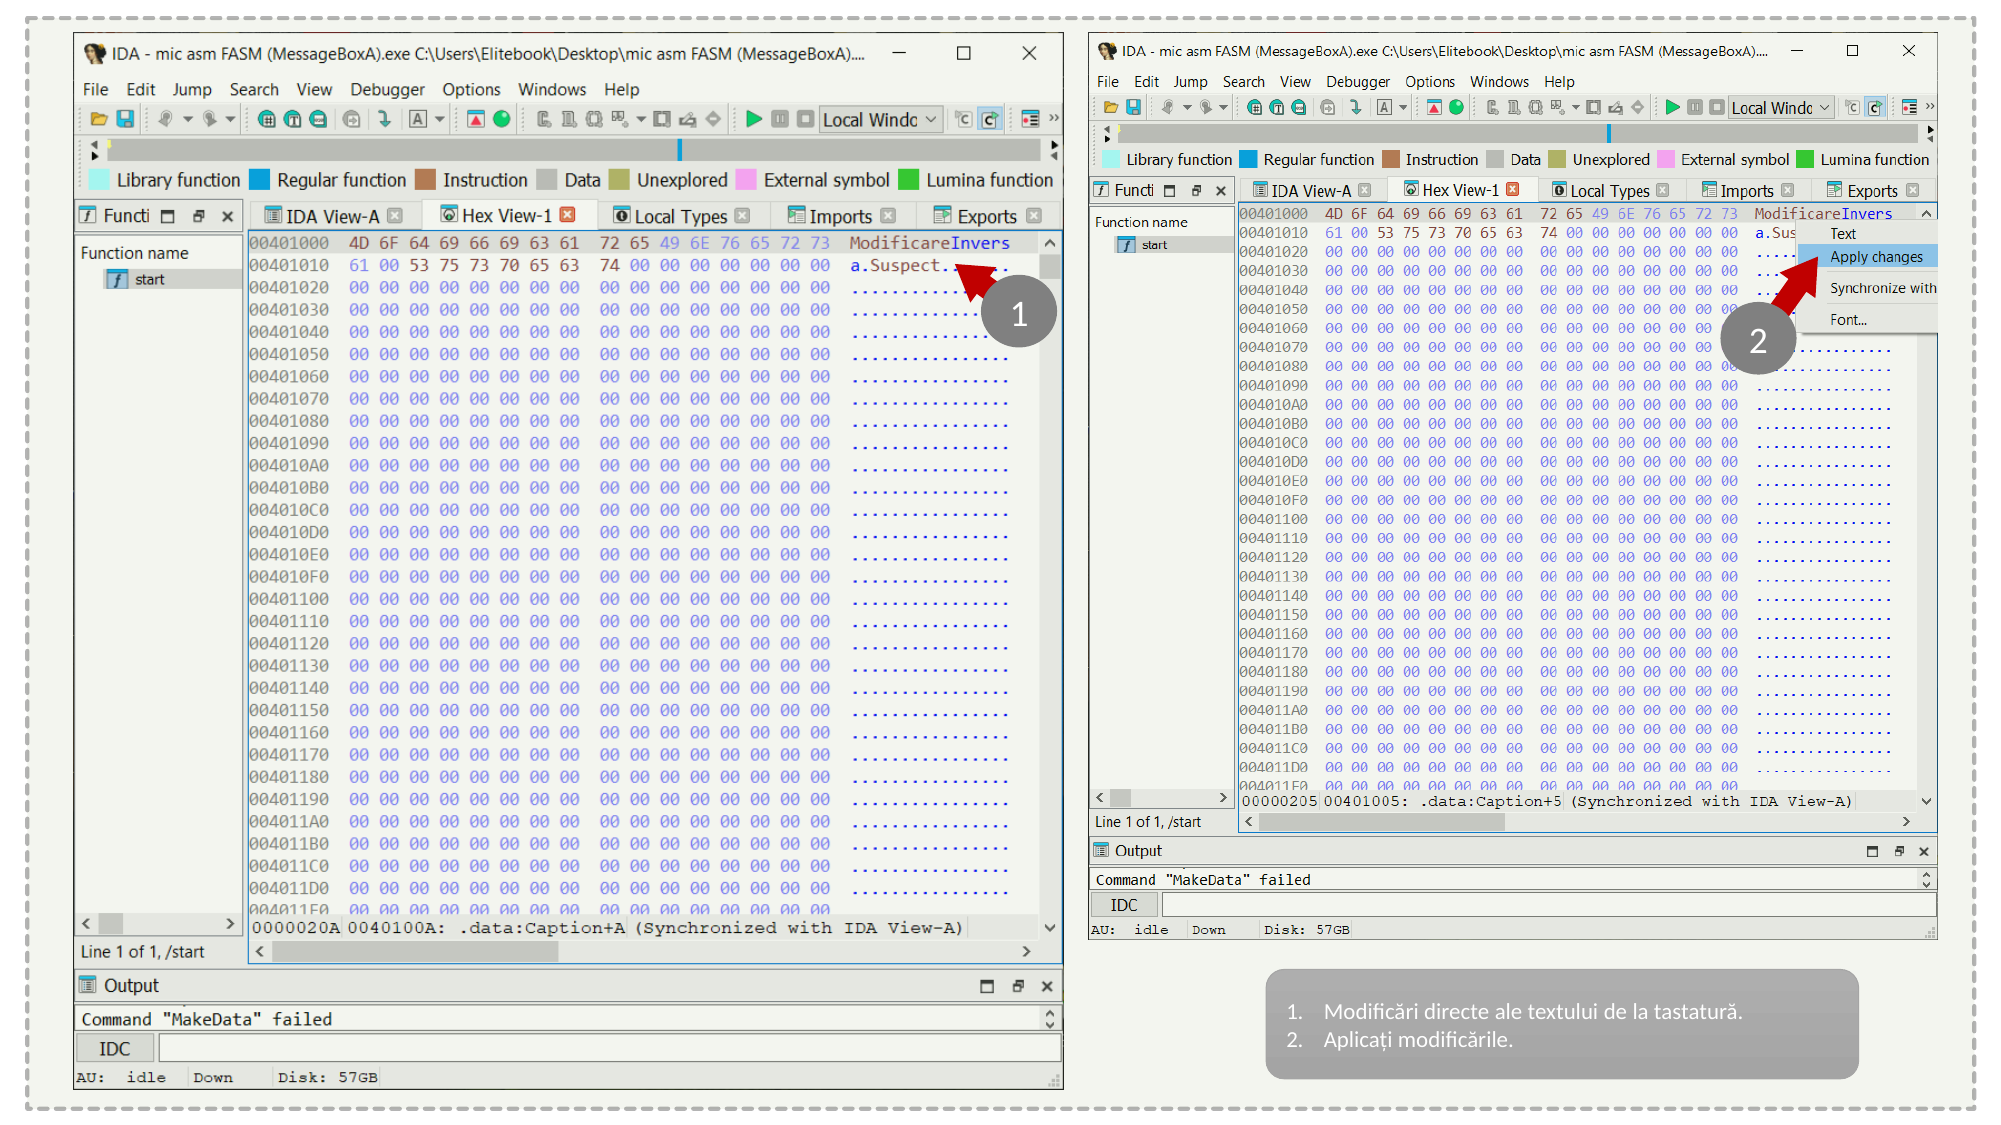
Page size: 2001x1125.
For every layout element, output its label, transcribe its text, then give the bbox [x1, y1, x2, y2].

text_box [945, 270, 1057, 348]
picture [73, 32, 1064, 1090]
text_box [1720, 247, 1813, 375]
text_box [27, 18, 1975, 1109]
text_box Modificări directe ale textului de la tastatură. Aplicați modificările. [1265, 968, 1860, 1080]
picture [1088, 32, 1938, 940]
